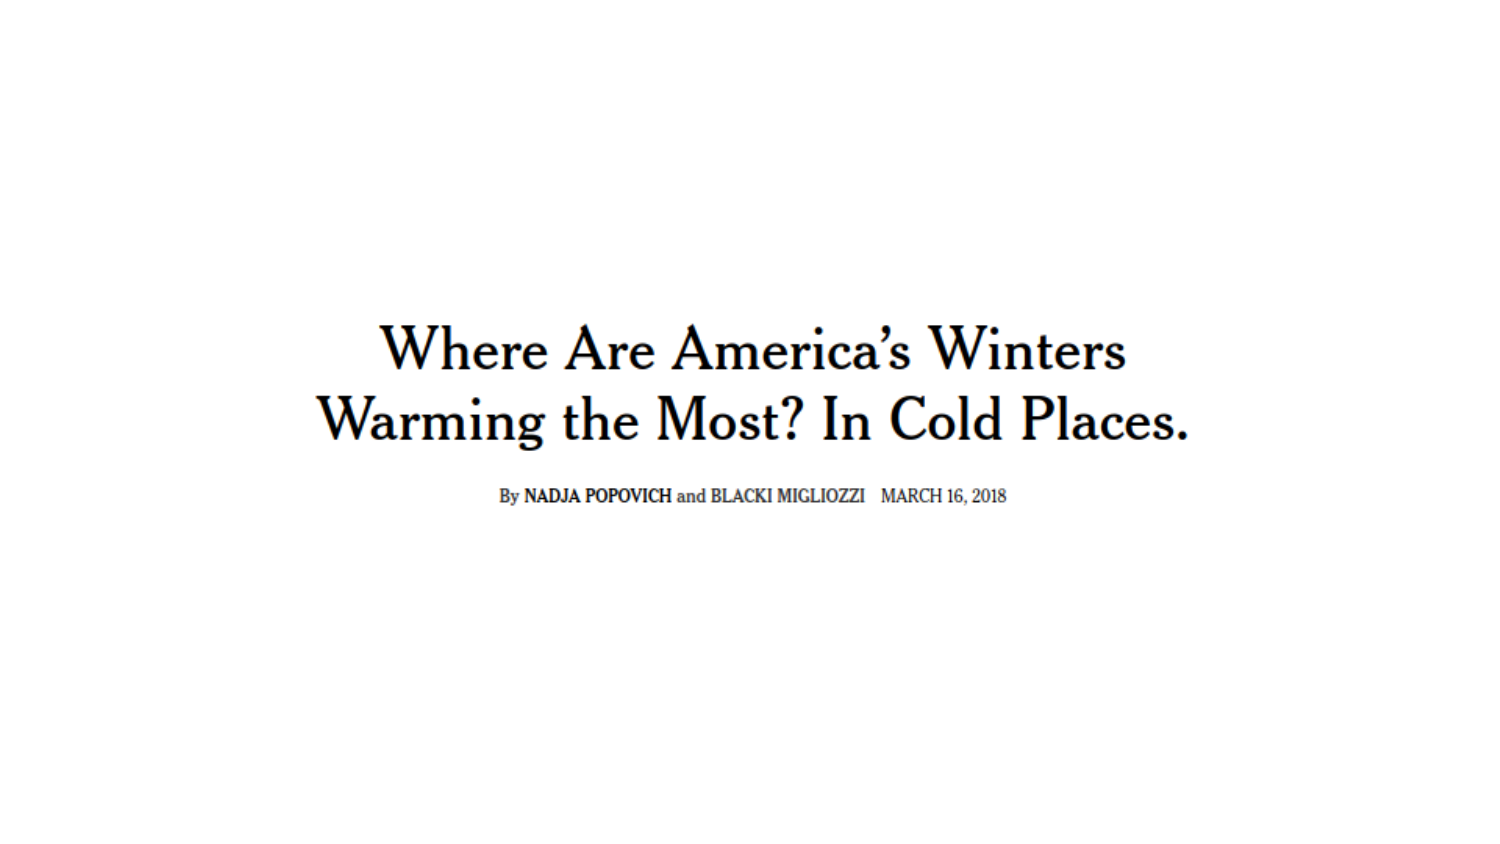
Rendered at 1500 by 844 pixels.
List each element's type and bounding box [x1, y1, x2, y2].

picture [138, 287, 1362, 556]
